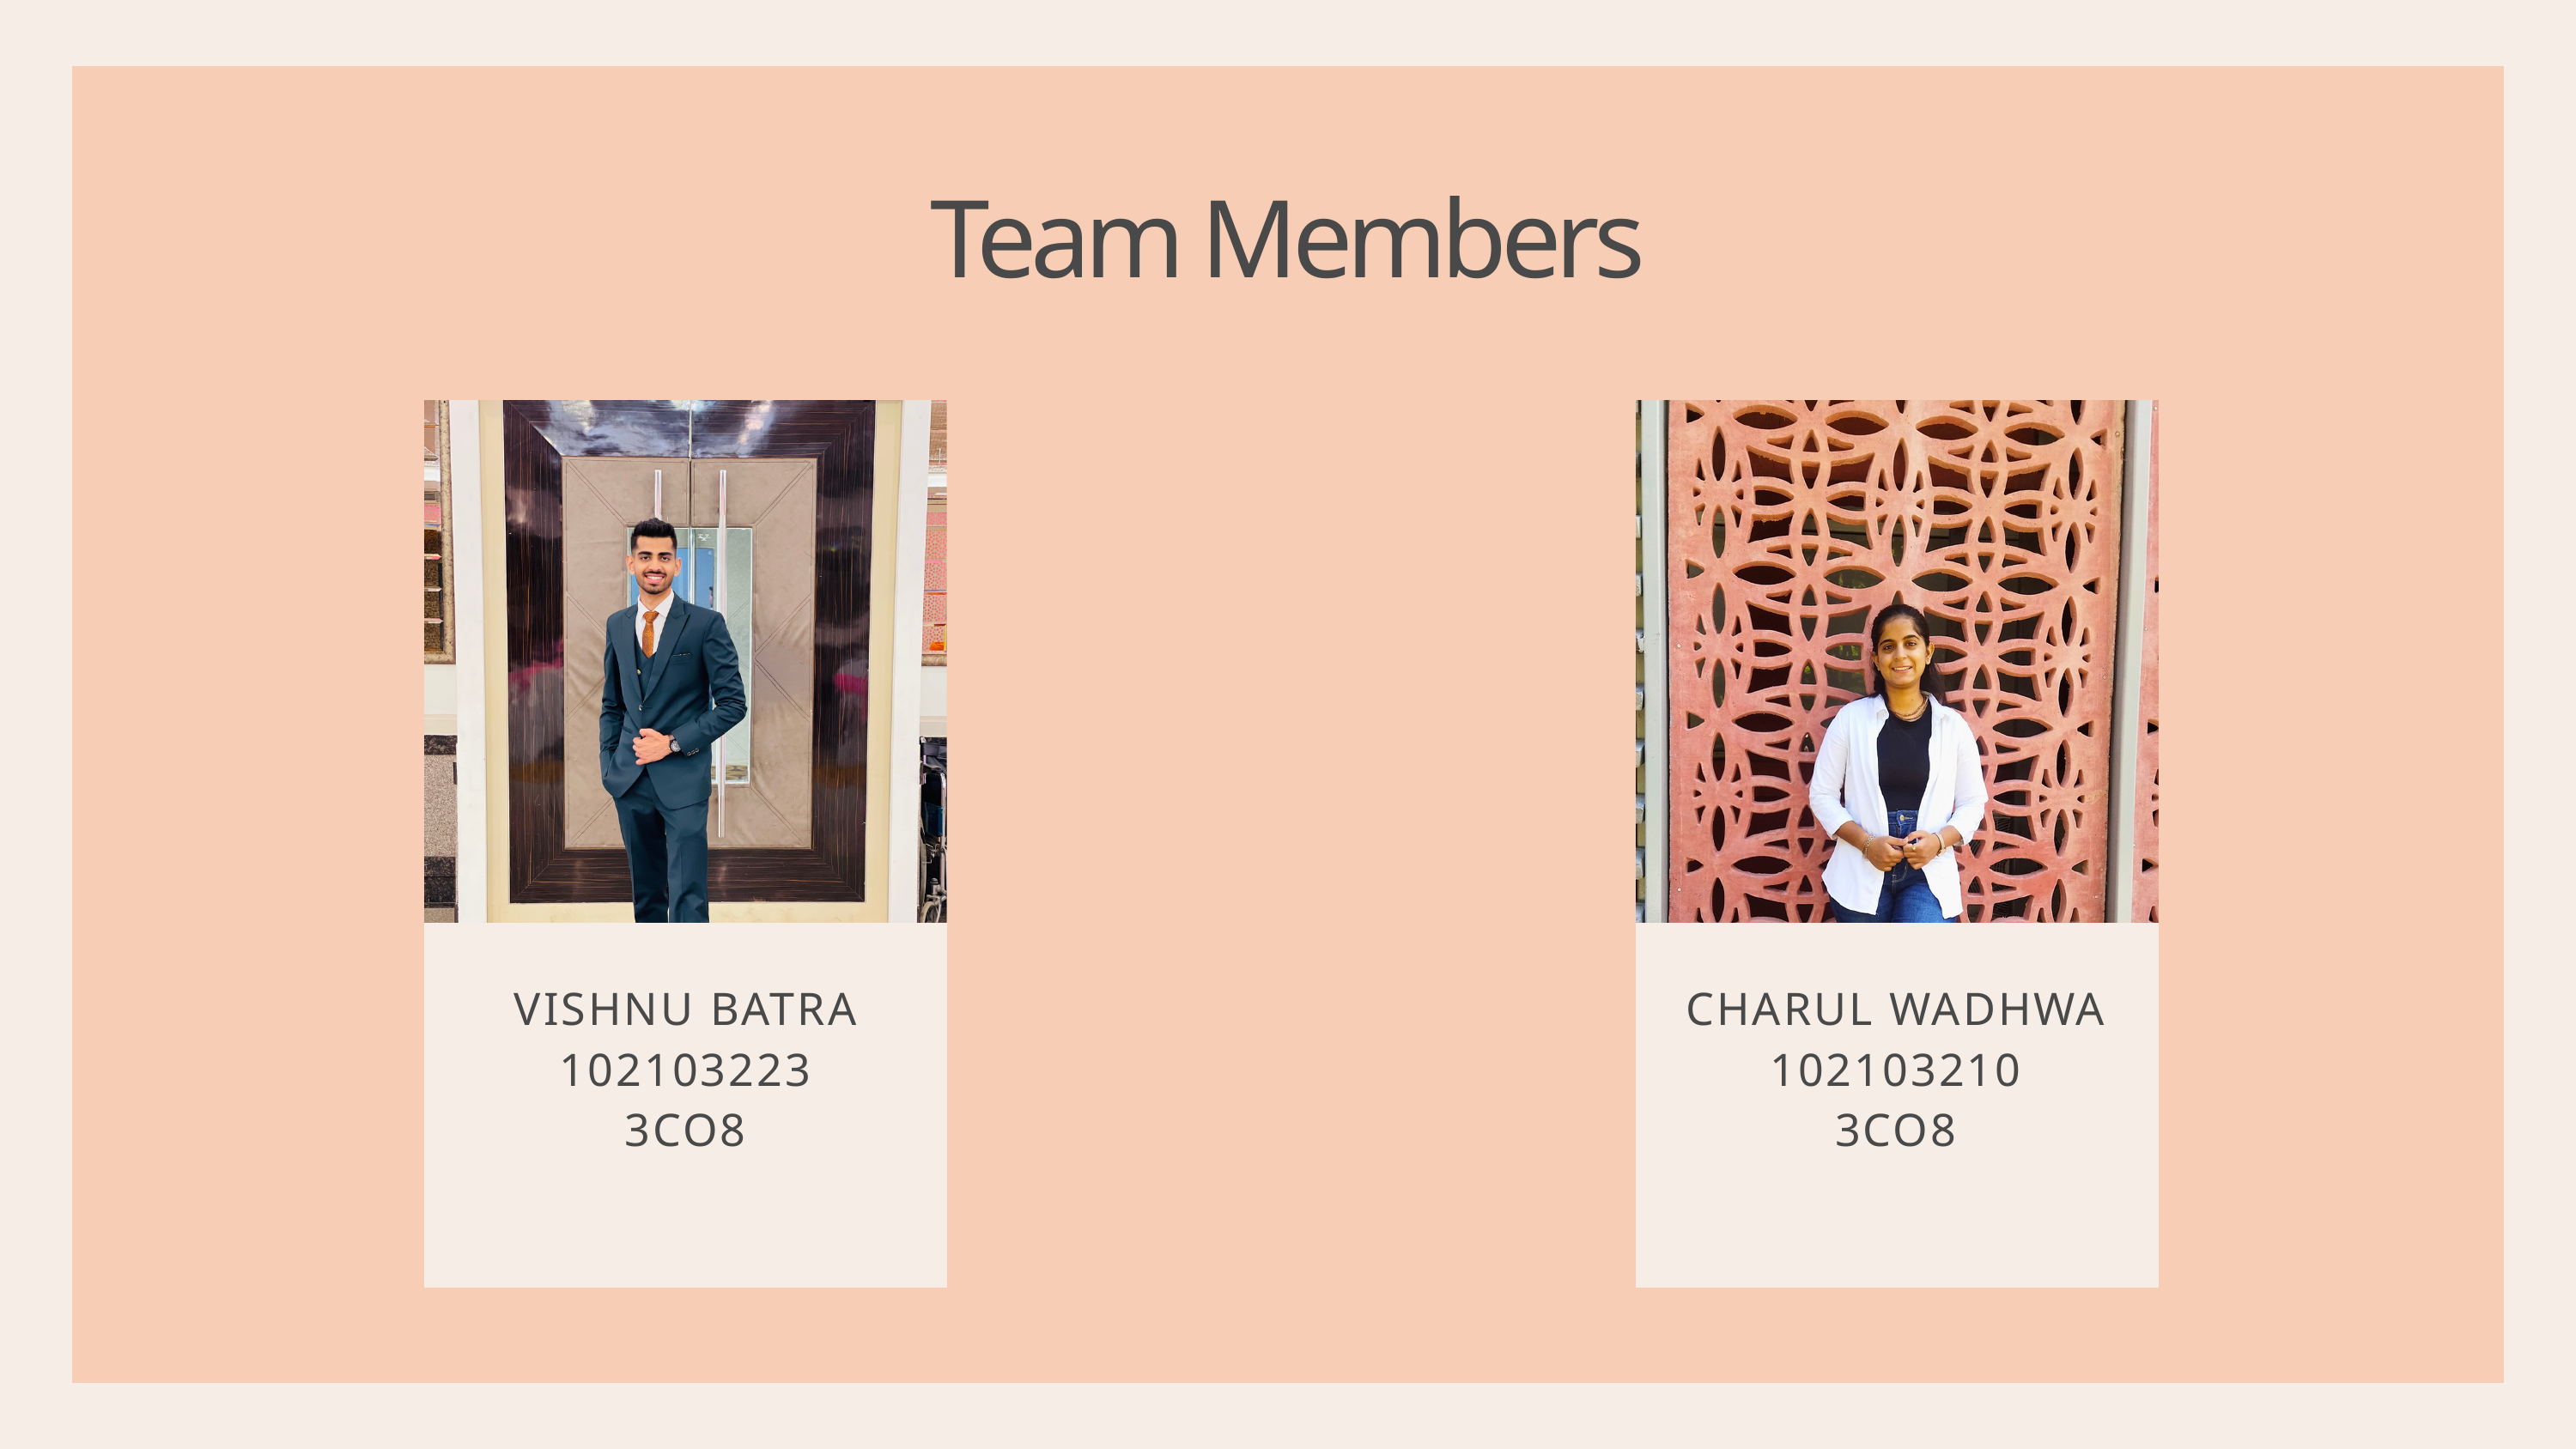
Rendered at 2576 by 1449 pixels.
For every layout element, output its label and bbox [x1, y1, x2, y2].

text_box [423, 929, 947, 1288]
text_box [1635, 399, 2160, 924]
text_box [423, 399, 947, 924]
text_box [71, 65, 2505, 1383]
text_box [1635, 928, 2160, 1288]
